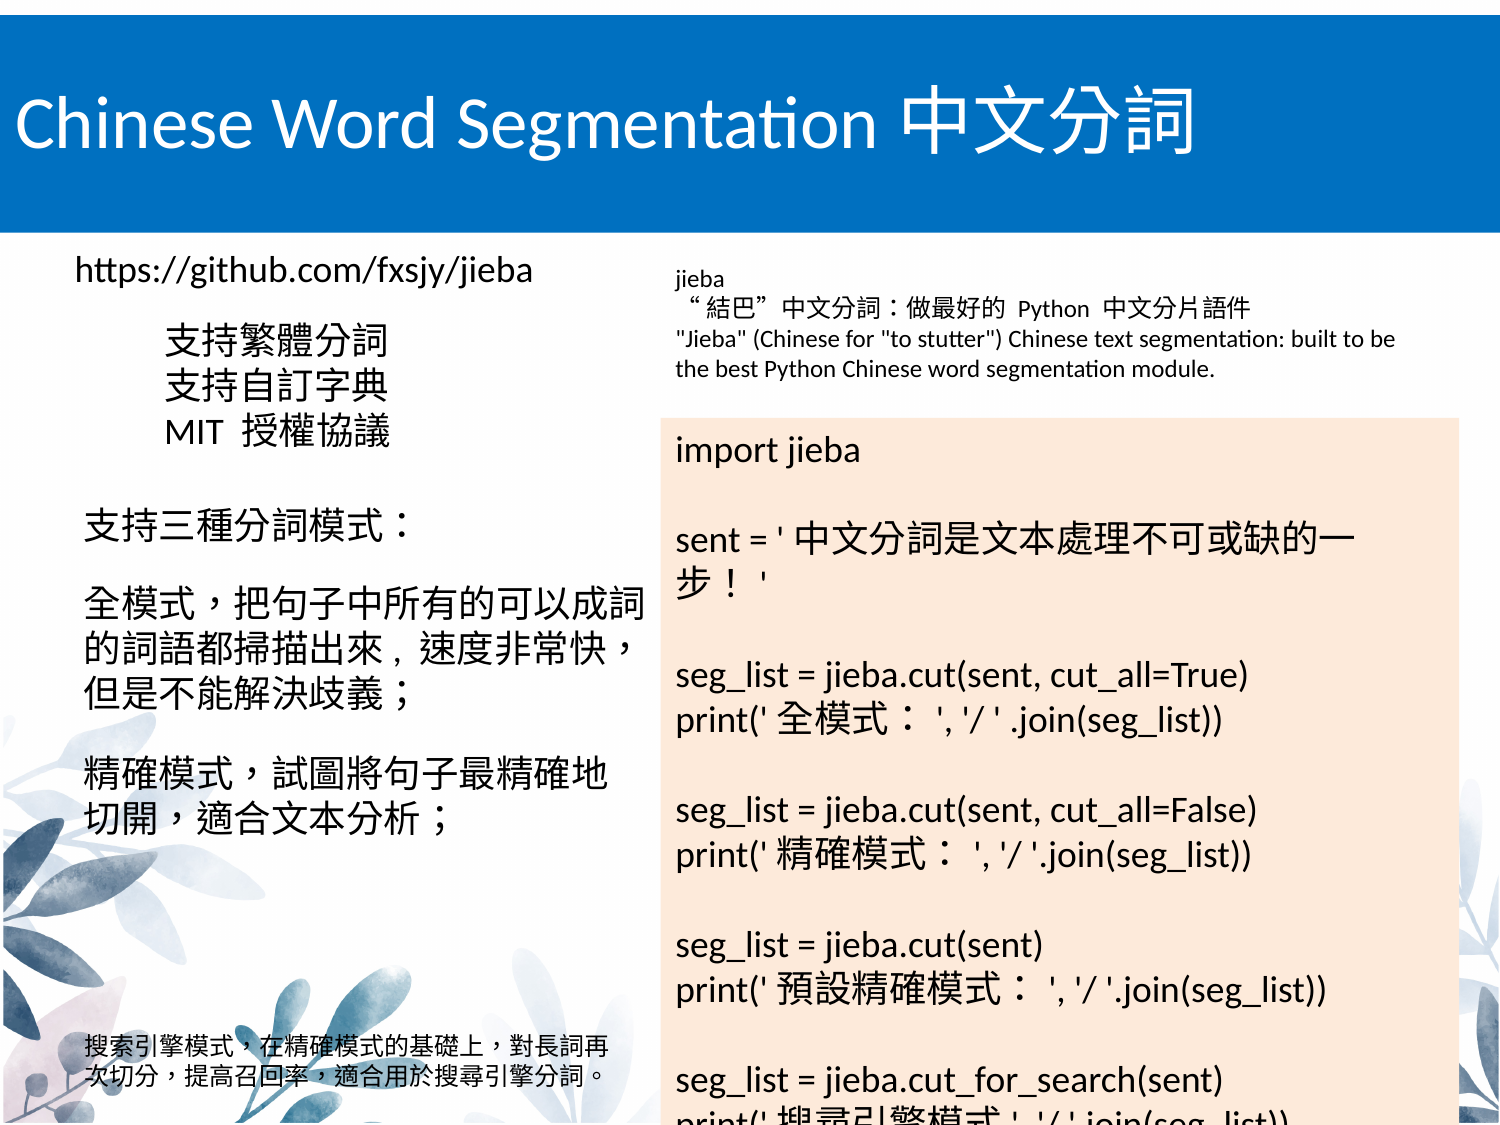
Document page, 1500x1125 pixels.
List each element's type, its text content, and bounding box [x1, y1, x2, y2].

text_box 支持三種分詞模式： [68, 494, 470, 554]
text_box 支持繁體分詞 支持自訂字典 MIT 授權協議 [149, 309, 432, 460]
text_box Chinese Word Segmentation中文分詞 [0, 15, 1500, 233]
text_box import jieba sent = '中文分詞是文本處理不可或缺的一步！' seg_list = jieba.cut(sent, cut_all=True) print('全模式：', '/ ' .join(seg_list)) seg_list = jieba.cut(sent, cut_all=False) print('精確模式：', '/ '.join(seg_list)) seg_list = jieba.cut(sent) print('預設精確模式：', '/ '.join(seg_list)) seg_list = jieba.cut_for_search(sent) print('搜尋引擎模式', '/ '.join(seg_list)) [660, 417, 1460, 1125]
text_box 搜索引擎模式，在精確模式的基礎上，對長詞再次切分，提高召回率，適合用於搜尋引擎分詞。 [69, 1023, 637, 1099]
picture [0, 0, 1500, 15]
text_box 精確模式，試圖將句子最精確地切開，適合文本分析； [68, 742, 637, 848]
picture [0, 233, 1500, 1125]
text_box jieba “結巴”中文分詞：做最好的 Python 中文分片語件 "Jieba" (Chinese for "to stutter") Chinese text segmentation: built to be the best Python Chinese word segmentation module. [660, 254, 1438, 390]
text_box 全模式，把句子中所有的可以成詞的詞語都掃描出來, 速度非常快，但是不能解決歧義； [68, 573, 670, 723]
text_box https://github.com/fxsjy/jieba [59, 237, 550, 298]
